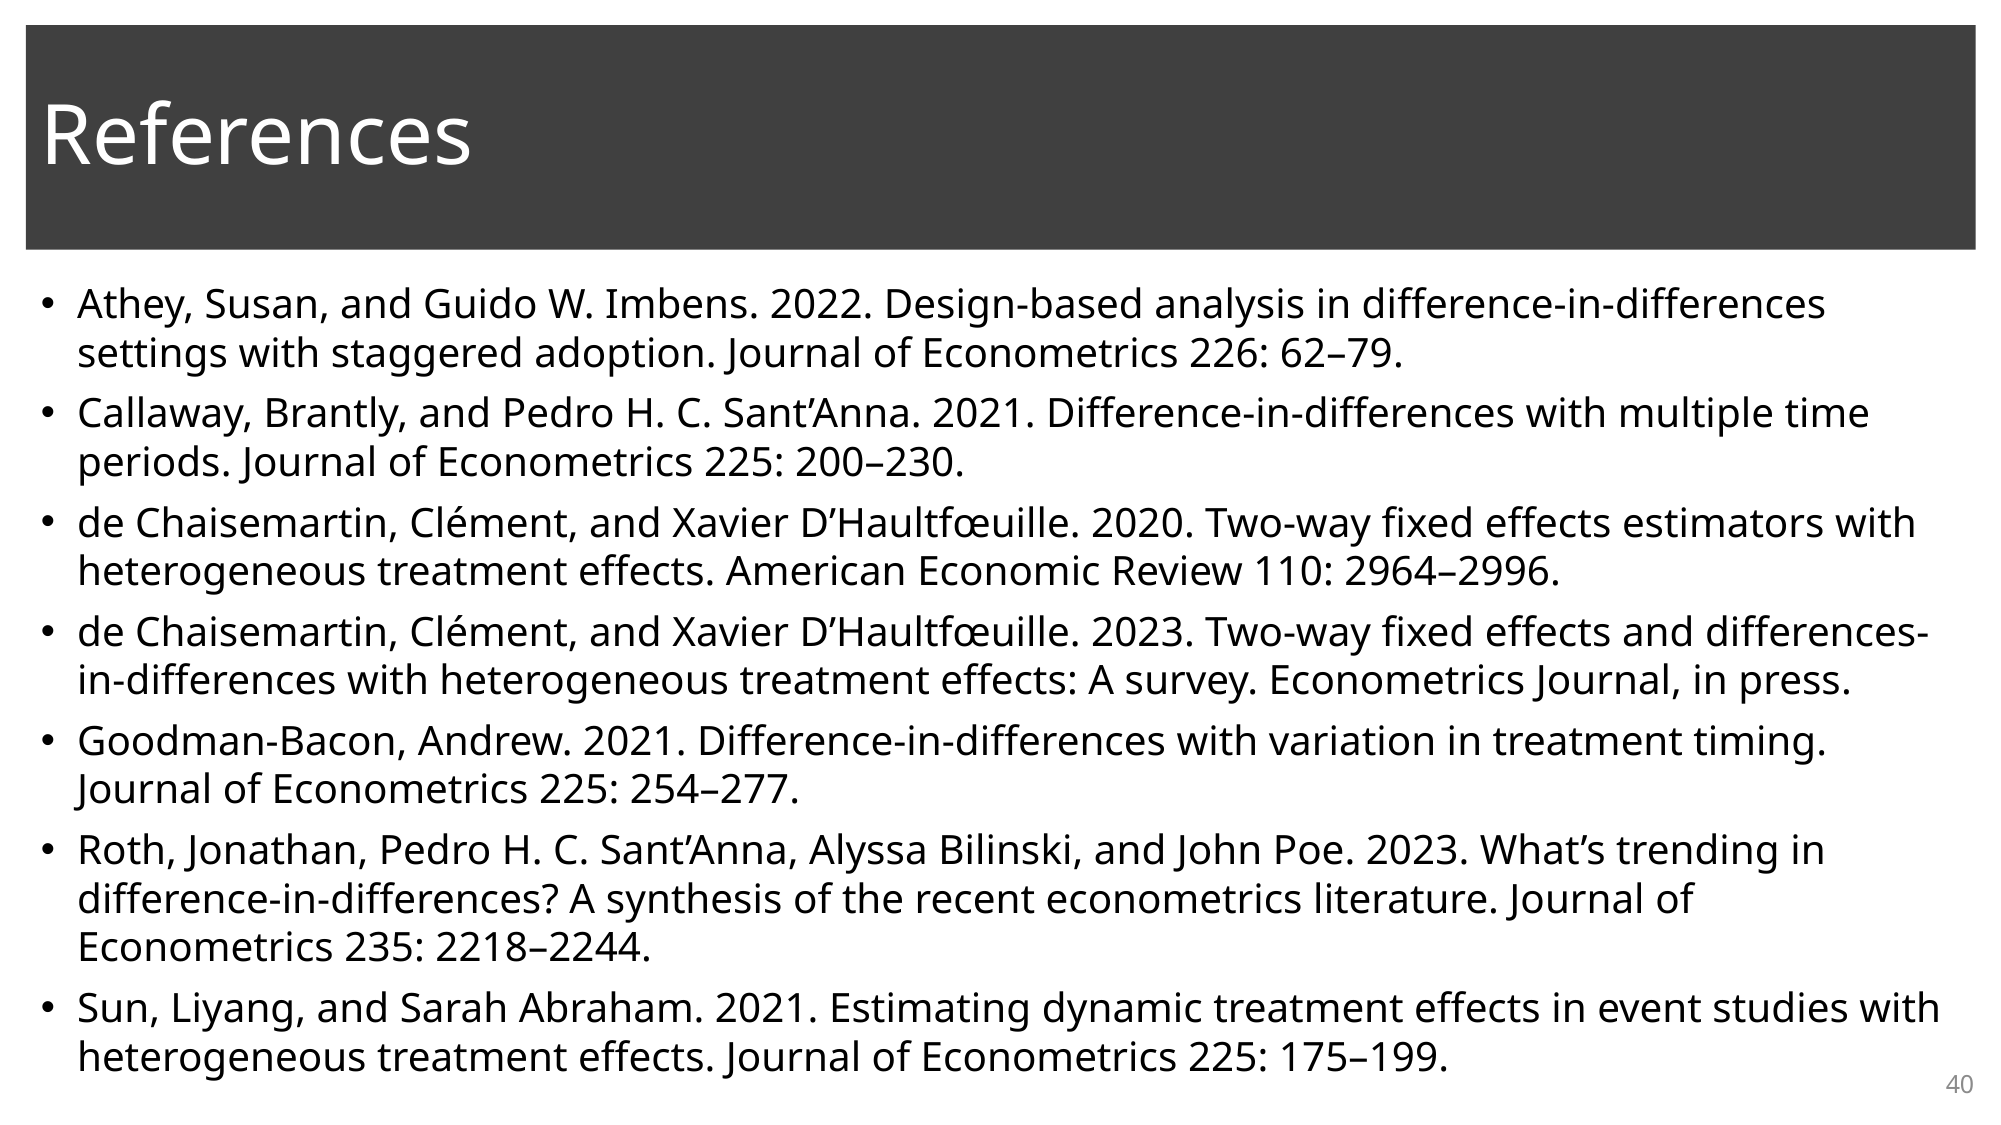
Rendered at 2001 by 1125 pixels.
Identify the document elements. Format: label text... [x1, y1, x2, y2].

slide_number 40 [1463, 1055, 1990, 1116]
title References [25, 25, 1976, 250]
list Athey, Susan, and Guido W. Imbens. 2022. Design-based analysis in difference-in-differences settings with staggered adoption. Journal of Econometrics 226: 62–79. Callaway, Brantly, and Pedro H. C. Sant’Anna. 2021. Difference-in-differences with multiple time periods. Journal of Econometrics 225: 200–230. de Chaisemartin, Clément, and Xavier D’Haultfœuille. 2020. Two-way fixed effects estimators with heterogeneous treatment effects. American Economic Review 110: 2964–2996. de Chaisemartin, Clément, and Xavier D’Haultfœuille. 2023. Two-way fixed effects and differences-in-differences with heterogeneous treatment effects: A survey. Econometrics Journal, in press. Goodman-Bacon, Andrew. 2021. Difference-in-differences with variation in treatment timing. Journal of Econometrics 225: 254–277. Roth, Jonathan, Pedro H. C. Sant’Anna, Alyssa Bilinski, and John Poe. 2023. What’s trending in difference-in-differences? A synthesis of the recent econometrics literature. Journal of Econometrics 235: 2218–2244. Sun, Liyang, and Sarah Abraham. 2021. Estimating dynamic treatment effects in event studies with heterogeneous treatment effects. Journal of Econometrics 225: 175–199. [25, 270, 1976, 1100]
